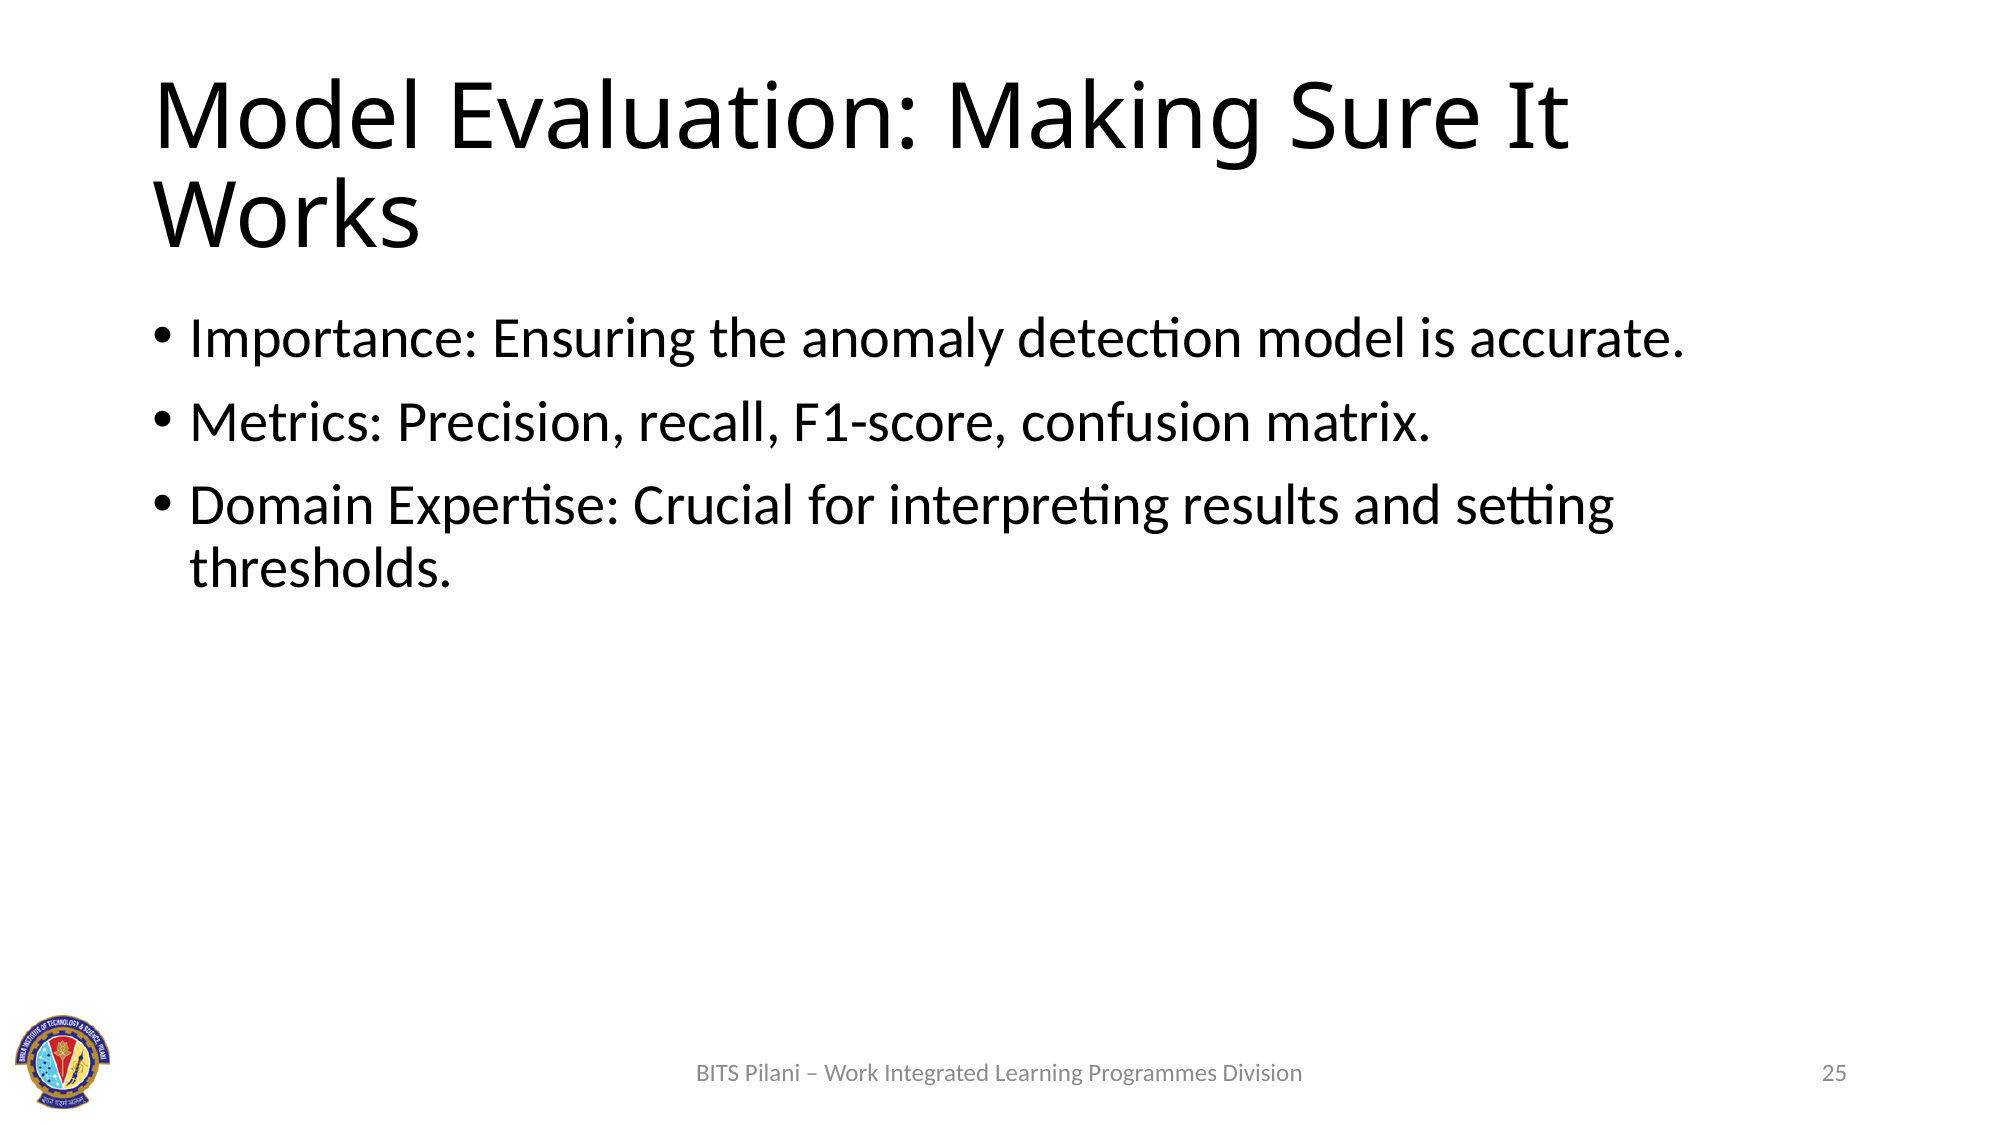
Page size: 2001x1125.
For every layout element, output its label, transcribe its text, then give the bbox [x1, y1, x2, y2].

picture [15, 1015, 110, 1109]
list Importance: Ensuring the anomaly detection model is accurate. Metrics: Precision, recall, F1-score, confusion matrix. Domain Expertise: Crucial for interpreting results and setting thresholds. [137, 299, 1863, 1014]
title Model Evaluation: Making Sure It Works [137, 59, 1863, 278]
